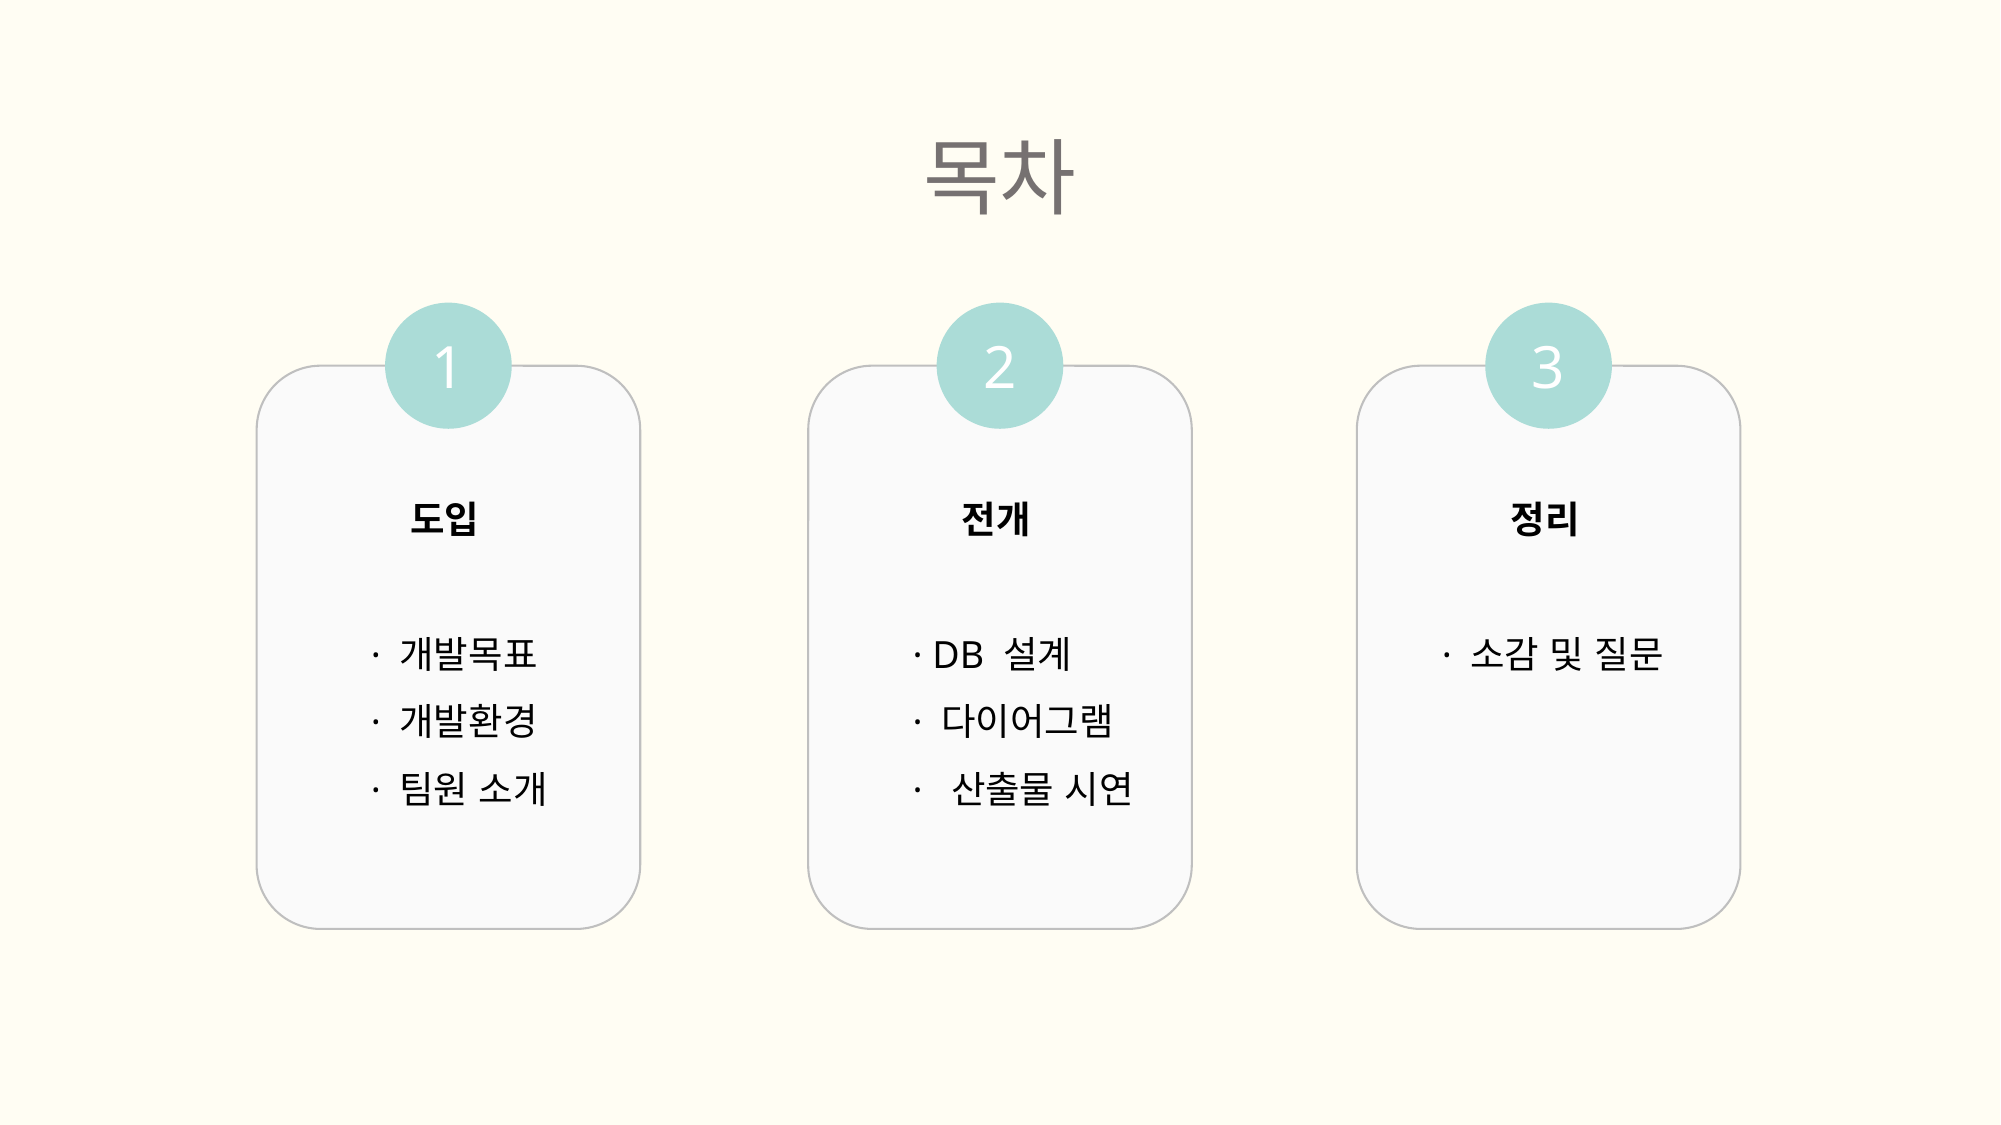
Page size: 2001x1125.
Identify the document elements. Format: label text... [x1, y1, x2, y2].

text_box 정리 · 소감 및 질문 [1355, 364, 1742, 930]
text_box 목차 [908, 117, 1092, 233]
text_box 3 [1485, 302, 1612, 429]
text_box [808, 303, 1192, 929]
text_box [256, 303, 641, 929]
